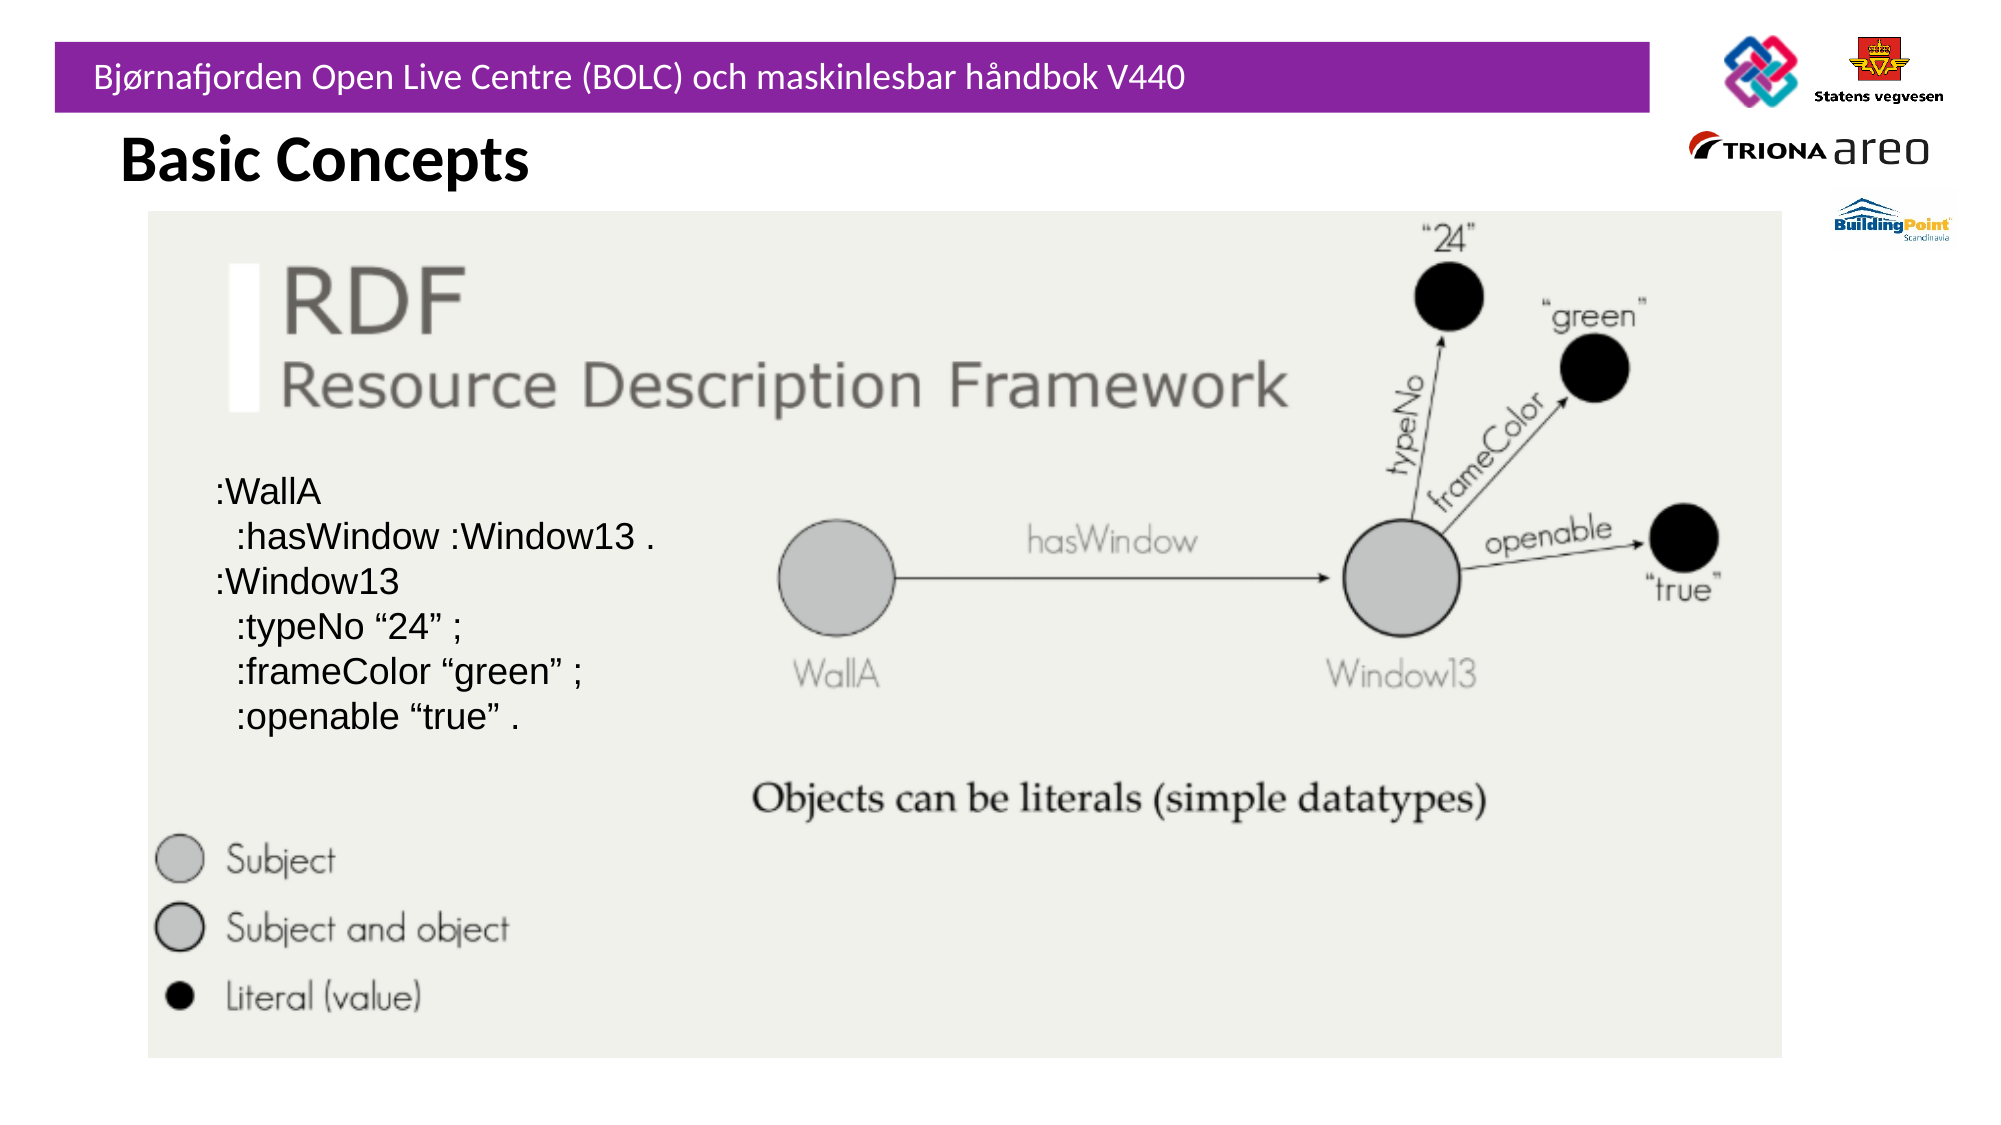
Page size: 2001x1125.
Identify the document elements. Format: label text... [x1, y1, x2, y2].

picture [148, 211, 1782, 1058]
picture [1720, 32, 1799, 110]
picture [1830, 188, 1957, 250]
picture [1900, 131, 1937, 173]
picture [1815, 37, 1943, 104]
title Basic Concepts [99, 113, 1900, 234]
